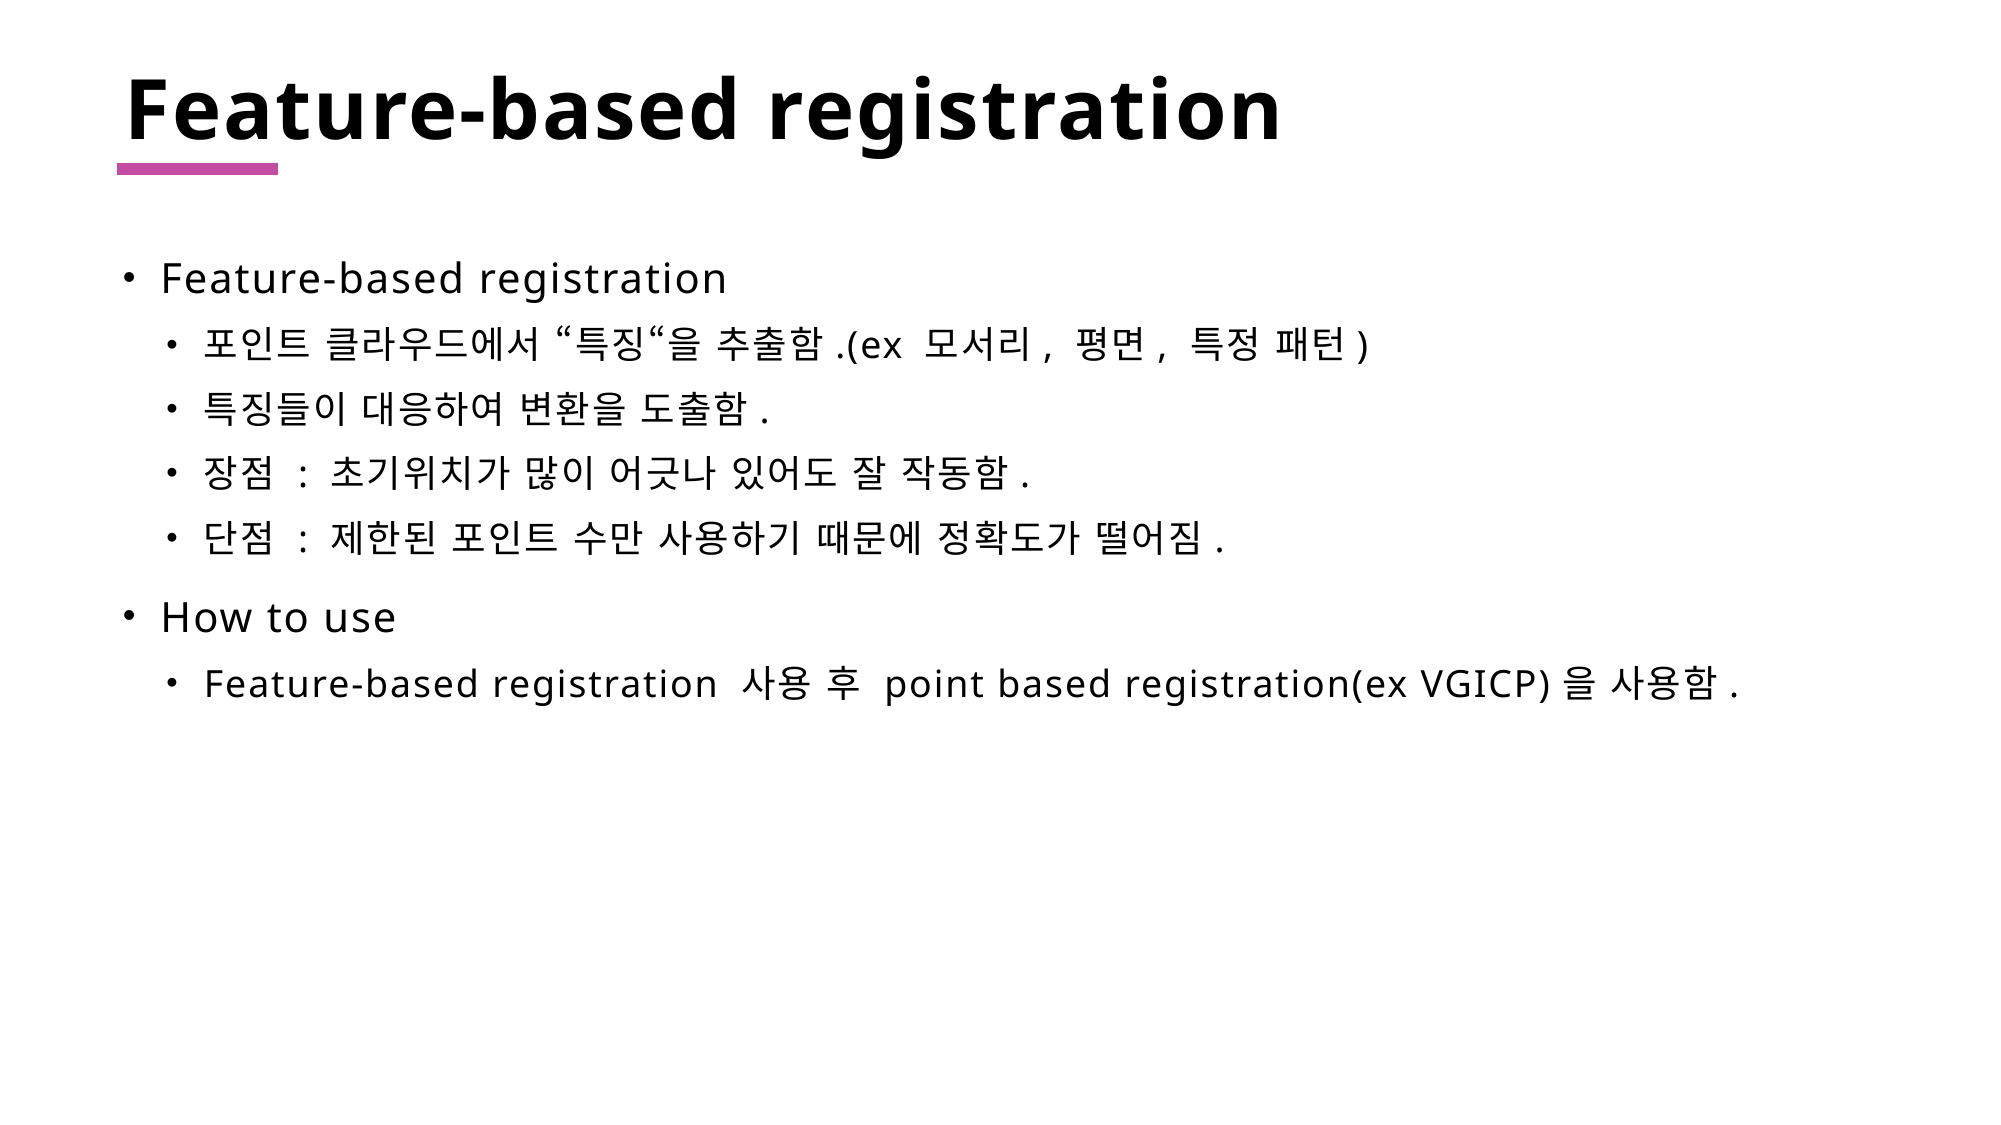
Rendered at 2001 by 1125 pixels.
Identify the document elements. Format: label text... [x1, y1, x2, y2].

title Feature-based registration [106, 18, 1894, 198]
list Feature-based registration 포인트 클라우드에서 “특징“을 추출함.(ex 모서리, 평면, 특정 패턴) 특징들이 대응하여 변환을 도출함. 장점 : 초기위치가 많이 어긋나 있어도 잘 작동함. 단점 : 제한된 포인트 수만 사용하기 때문에 정확도가 떨어짐. How to use Feature-based registration 사용 후 point based registration(ex VGICP)을 사용함. [105, 224, 1892, 1017]
